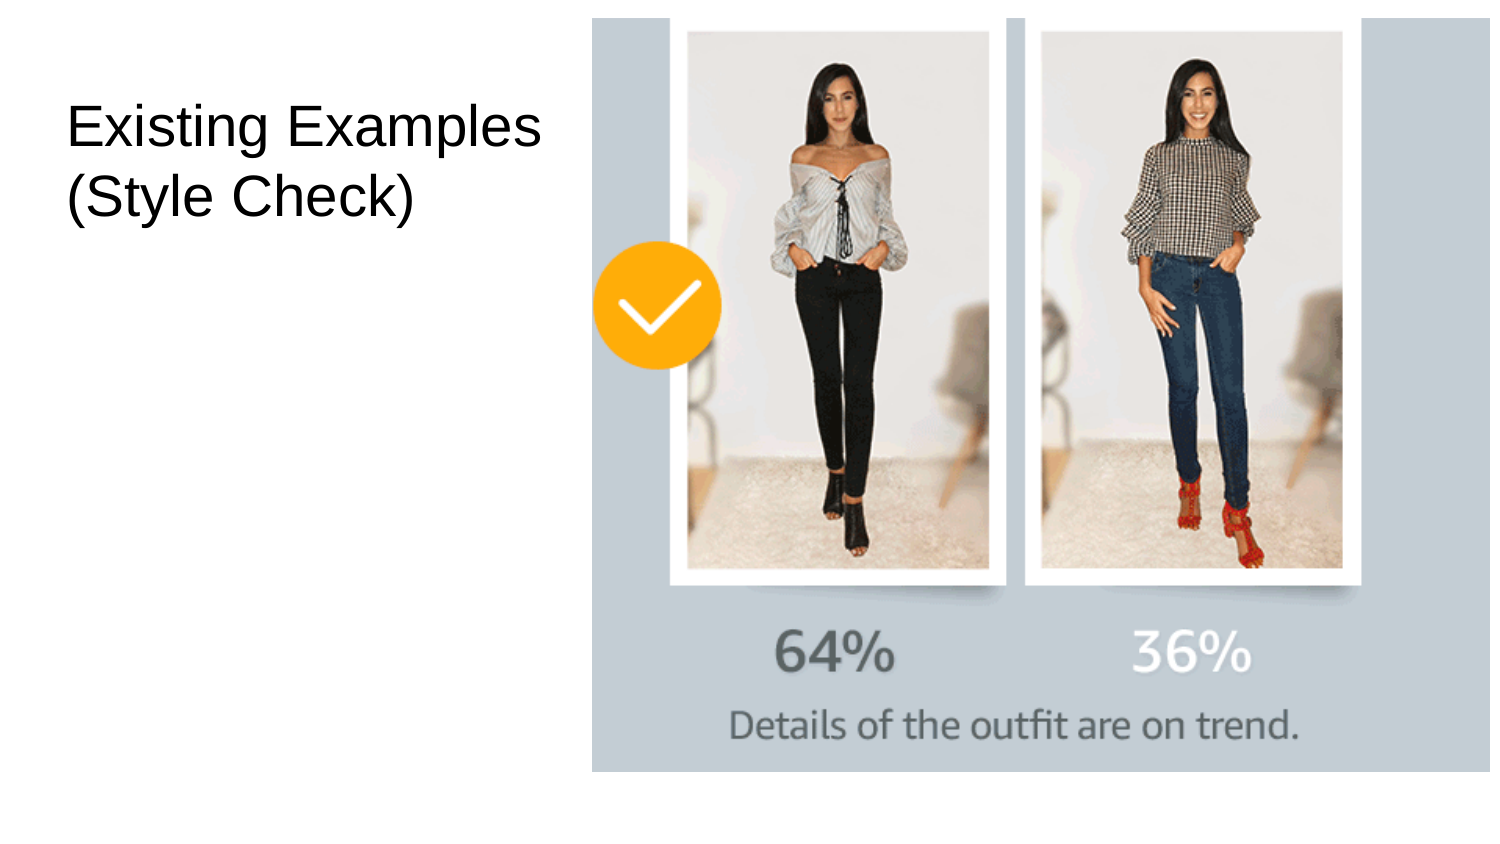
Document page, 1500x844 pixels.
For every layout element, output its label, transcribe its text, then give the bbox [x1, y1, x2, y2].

title Existing Examples (Style Check) [51, 72, 587, 485]
picture [592, 18, 1490, 773]
